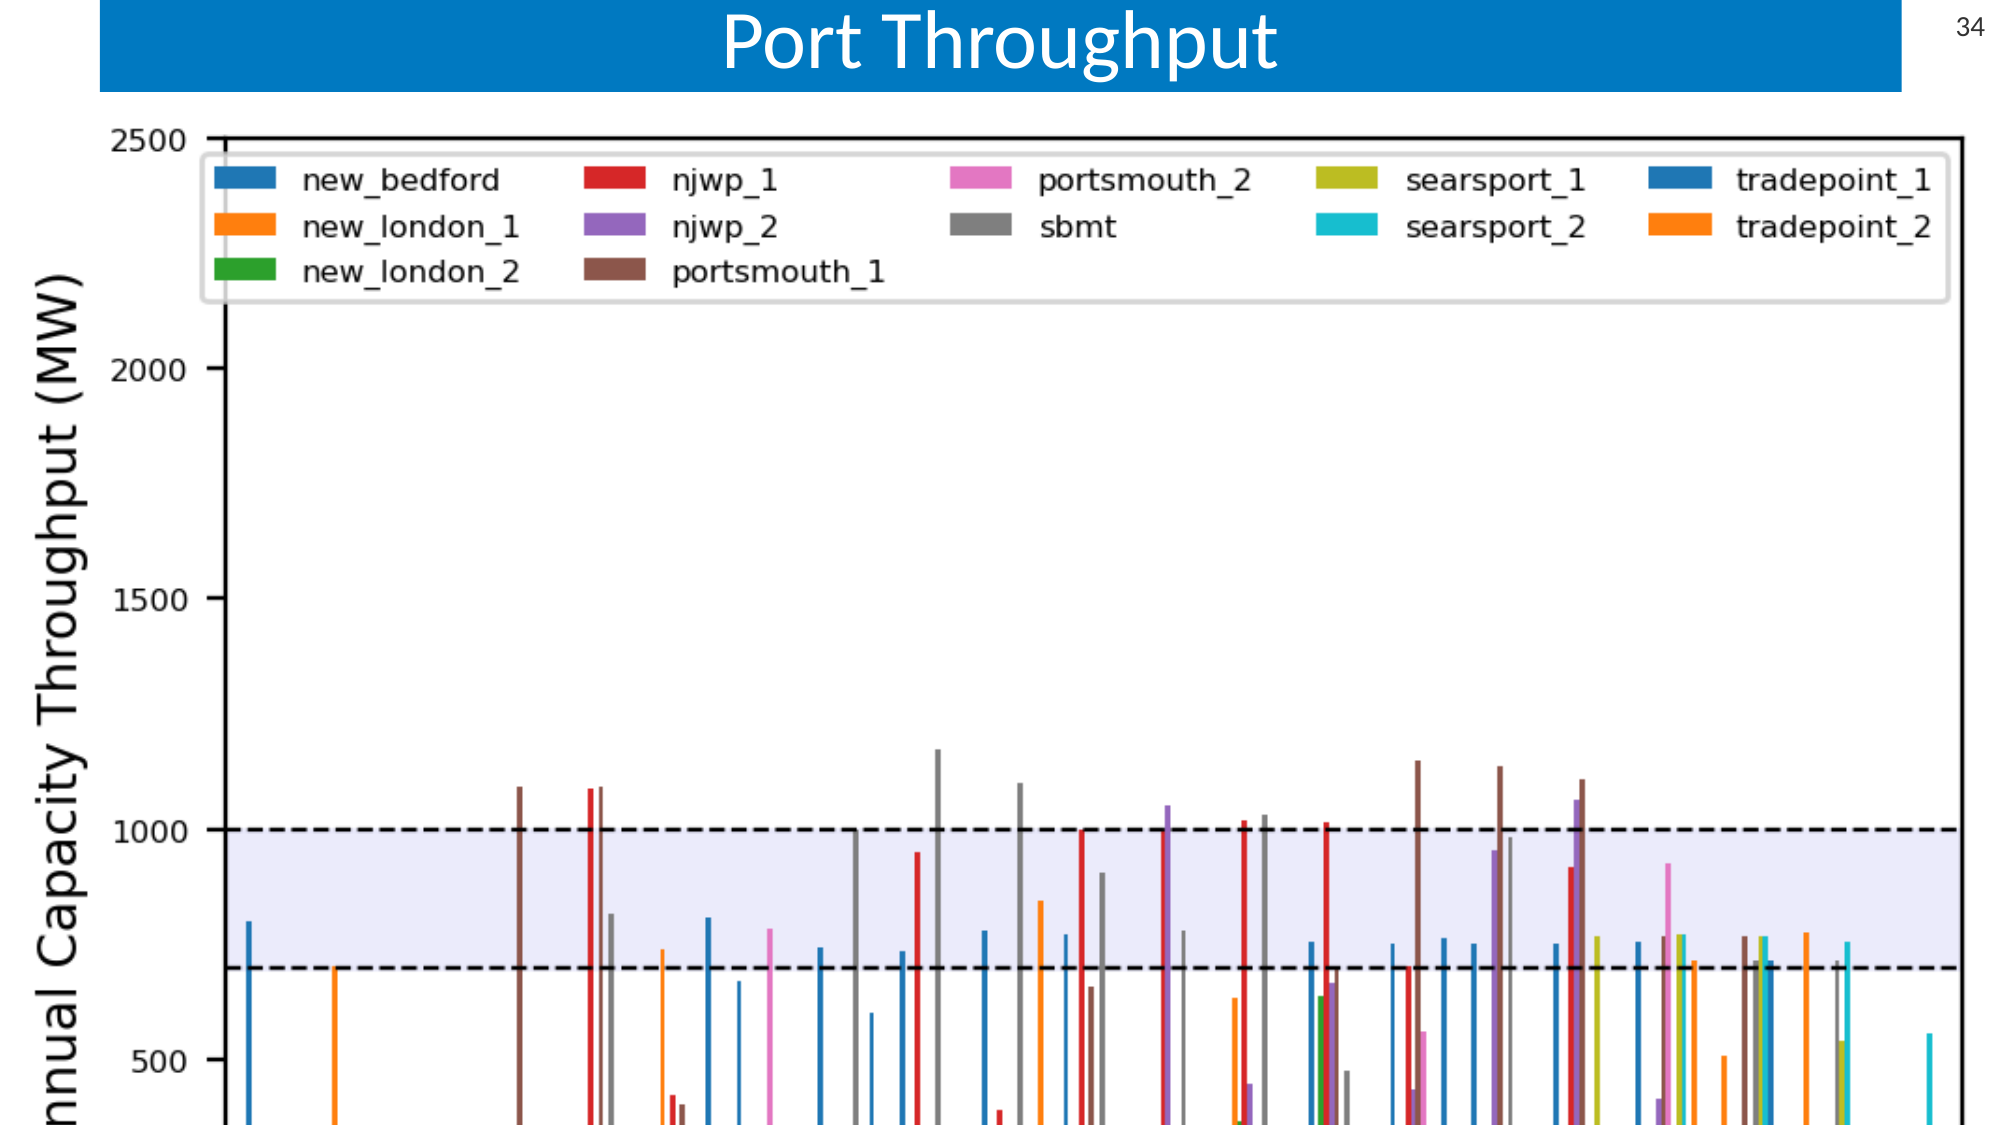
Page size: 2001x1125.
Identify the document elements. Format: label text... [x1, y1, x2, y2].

title Port Throughput [99, 0, 1902, 91]
picture [0, 92, 2000, 1125]
